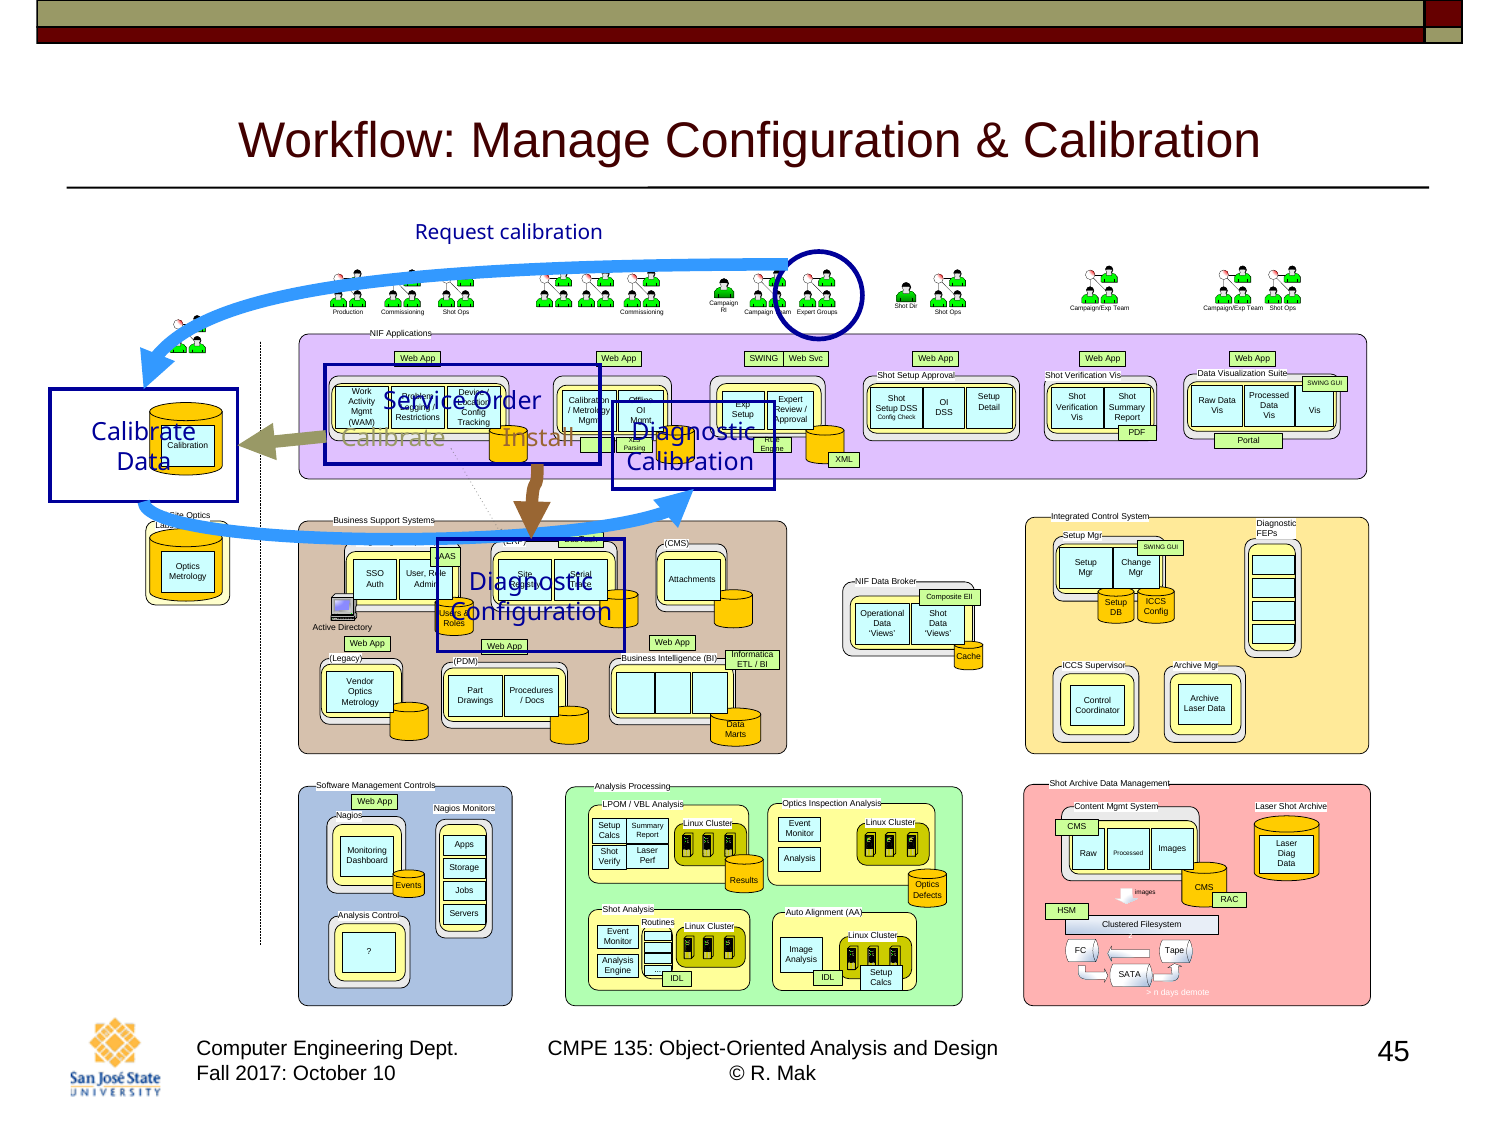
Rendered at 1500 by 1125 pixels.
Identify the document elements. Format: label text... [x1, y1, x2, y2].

slide_number 45 [1335, 1025, 1425, 1100]
text_box [790, 251, 847, 262]
text_box Calibrate Data [50, 389, 131, 502]
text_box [412, 221, 426, 773]
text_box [402, 2, 529, 647]
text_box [238, 436, 326, 446]
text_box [497, 497, 572, 505]
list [136, 263, 1413, 1051]
title Workflow: Manage Configuration & Calibration [75, 67, 397, 175]
picture [60, 1012, 166, 1112]
title Workflow: Manage Configuration & Calibration [533, 67, 1425, 175]
text_box Request calibration [533, 211, 618, 252]
